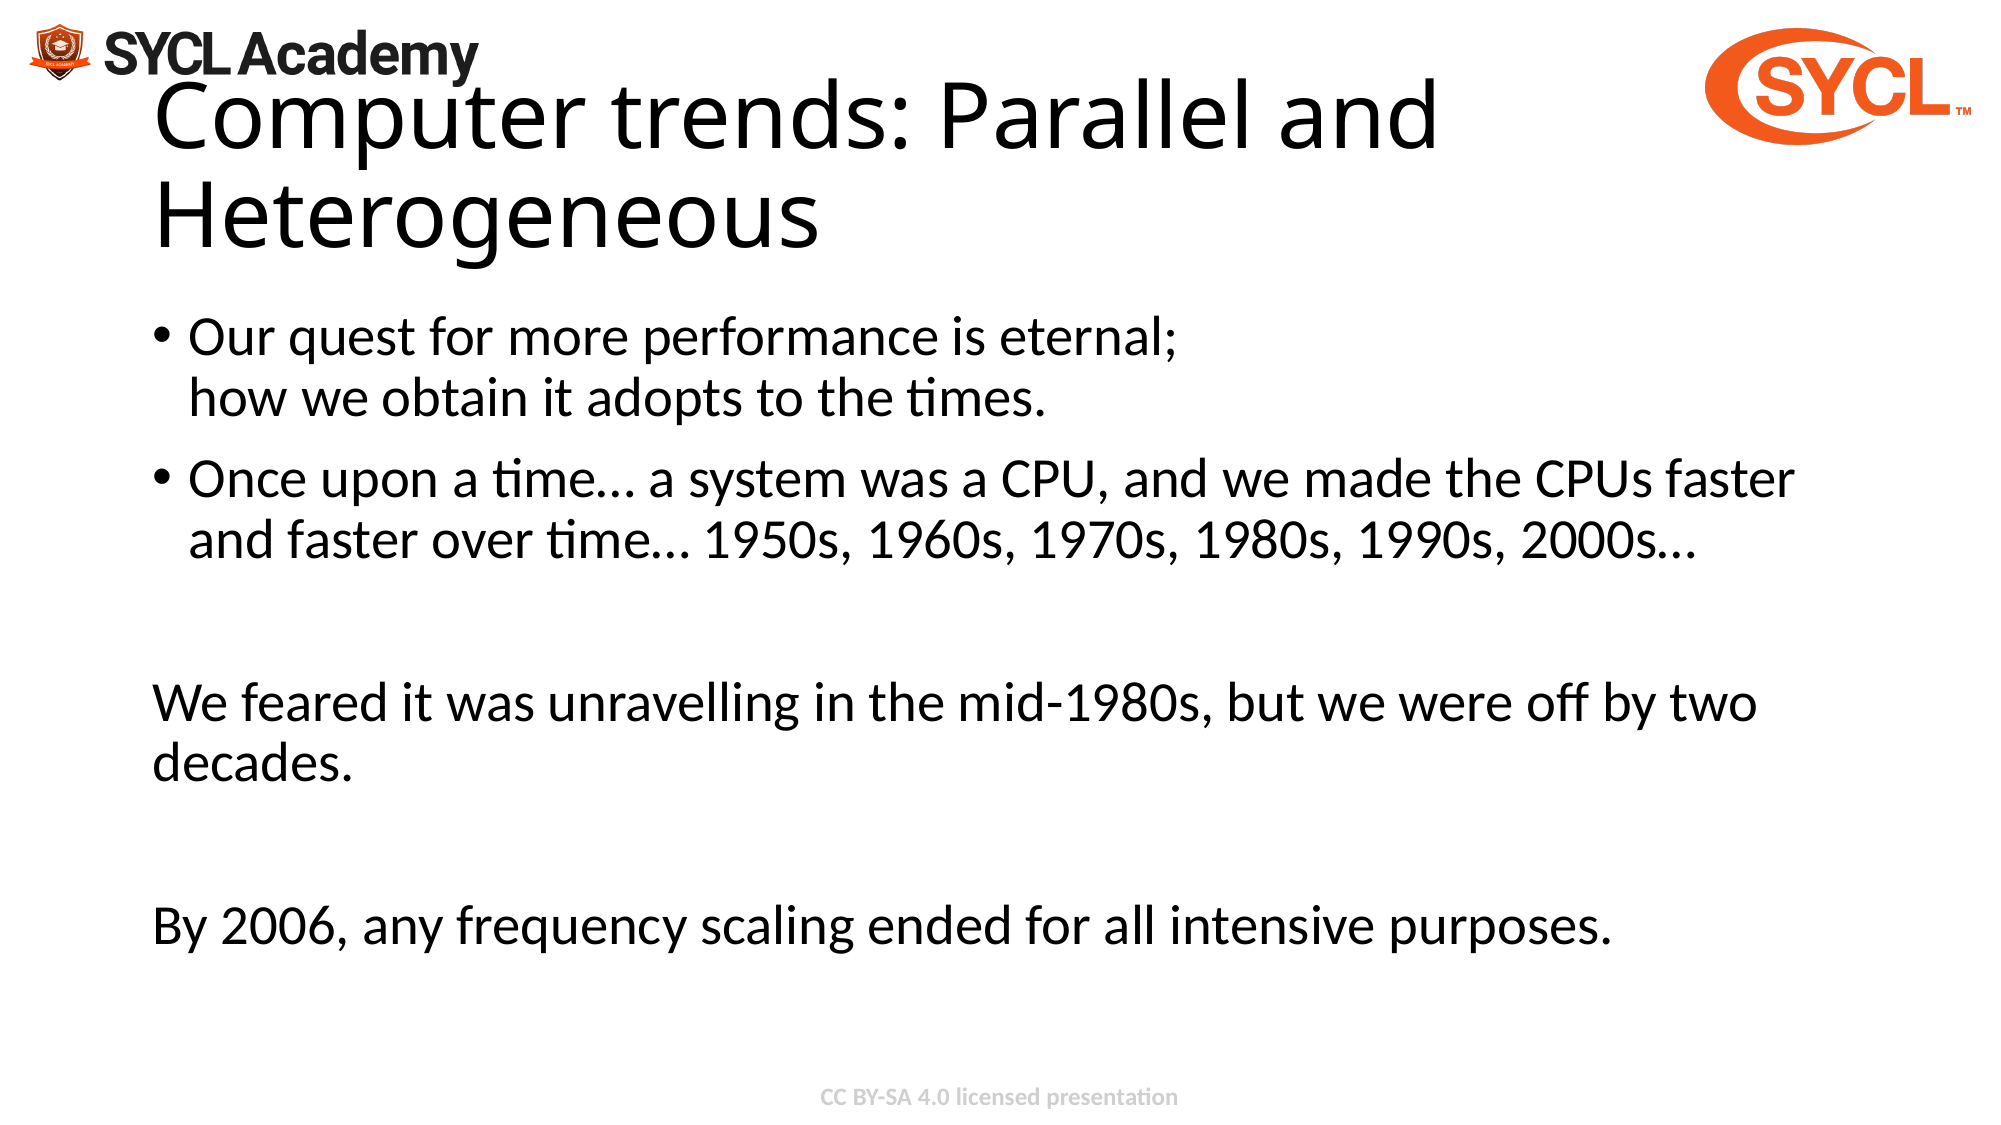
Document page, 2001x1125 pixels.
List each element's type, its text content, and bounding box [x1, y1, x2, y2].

picture [1705, 28, 1971, 145]
list Our quest for more performance is eternal; how we obtain it adopts to the times. Once upon a time… a system was a CPU, and we made the CPUs faster and faster over time… 1950s, 1960s, 1970s, 1980s, 1990s, 2000s… We feared it was unravelling in the mid-1980s, but we were off by two decades. By 2006, any frequency scaling ended for all intensive purposes. [137, 299, 1863, 1014]
title Computer trends: Parallel and Heterogeneous [137, 59, 1863, 278]
picture [29, 24, 479, 87]
